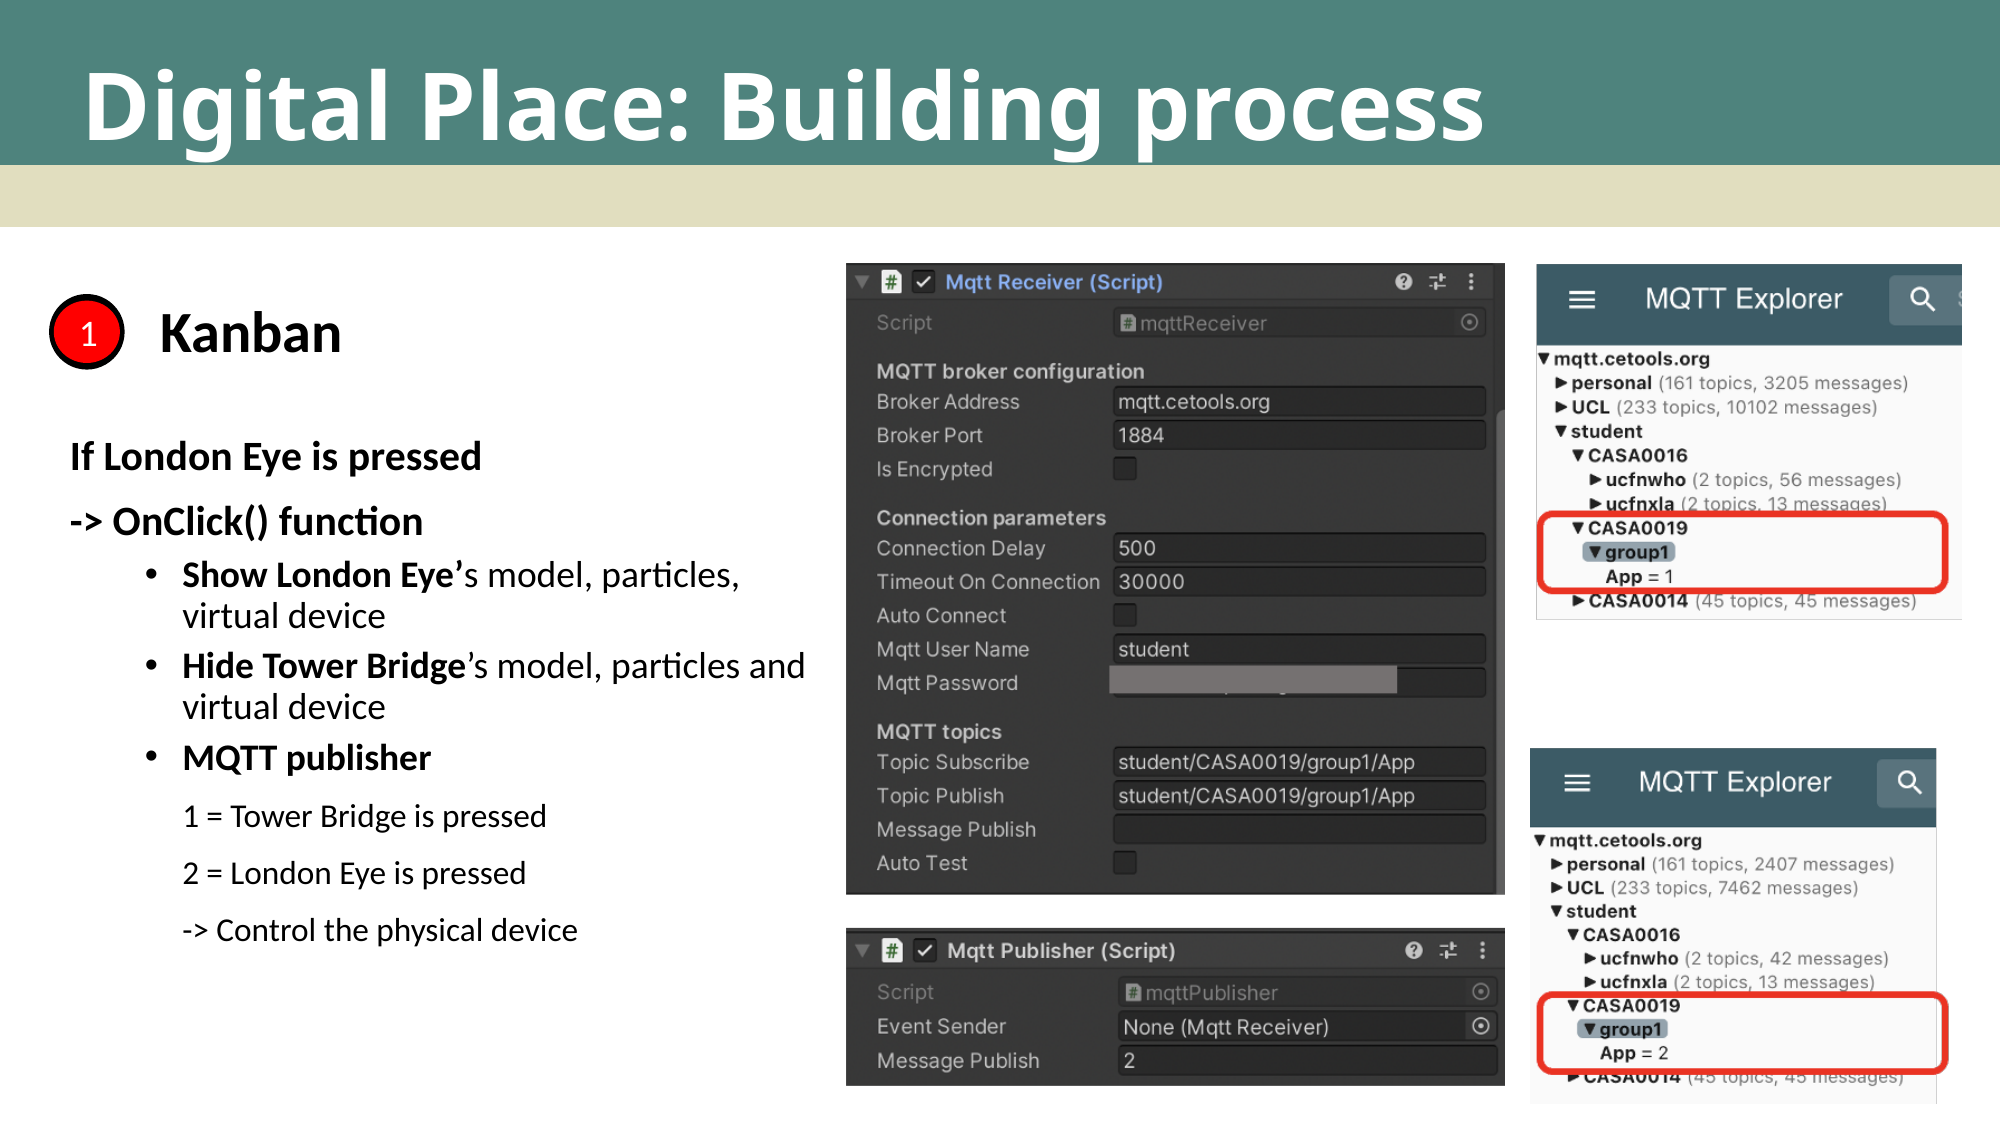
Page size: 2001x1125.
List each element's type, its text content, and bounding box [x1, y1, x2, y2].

text_box Kanban [145, 294, 387, 376]
picture [1530, 263, 1962, 1104]
text_box [49, 294, 125, 370]
text_box If London Eye is pressed -> OnClick() function Show London Eye’s model, particles, virtual device Hide Tower Bridge’s model, particles and virtual device MQTT publisher 1 = Tower Bridge is pressed 2 = London Eye is pressed -> Control the physical device [54, 426, 845, 1087]
text_box [0, 165, 2000, 227]
title Digital Place: Building process [66, 1, 1792, 219]
text_box 1 [53, 300, 120, 363]
text_box [0, 0, 2000, 165]
picture [845, 262, 1505, 1087]
